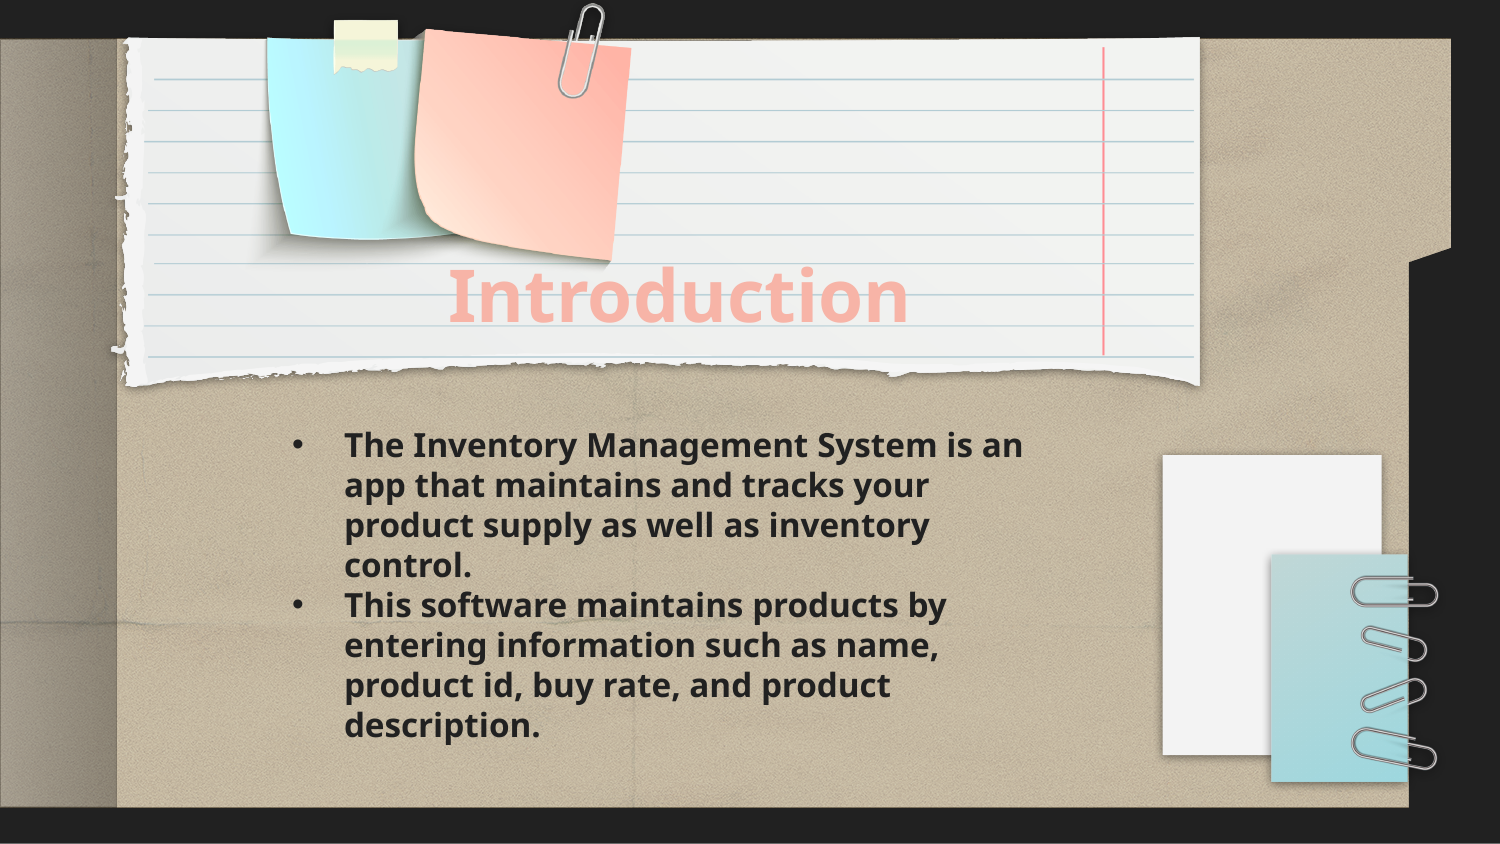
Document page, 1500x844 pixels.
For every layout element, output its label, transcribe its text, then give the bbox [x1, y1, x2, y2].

picture [1241, 555, 1469, 782]
picture [98, 3, 1200, 413]
text_box [1162, 455, 1382, 756]
subtitle The Inventory Management System is an app that maintains and tracks your product supply as well as inventory control. This software maintains products by entering information such as name, product id, buy rate, and product description. [254, 421, 1081, 782]
